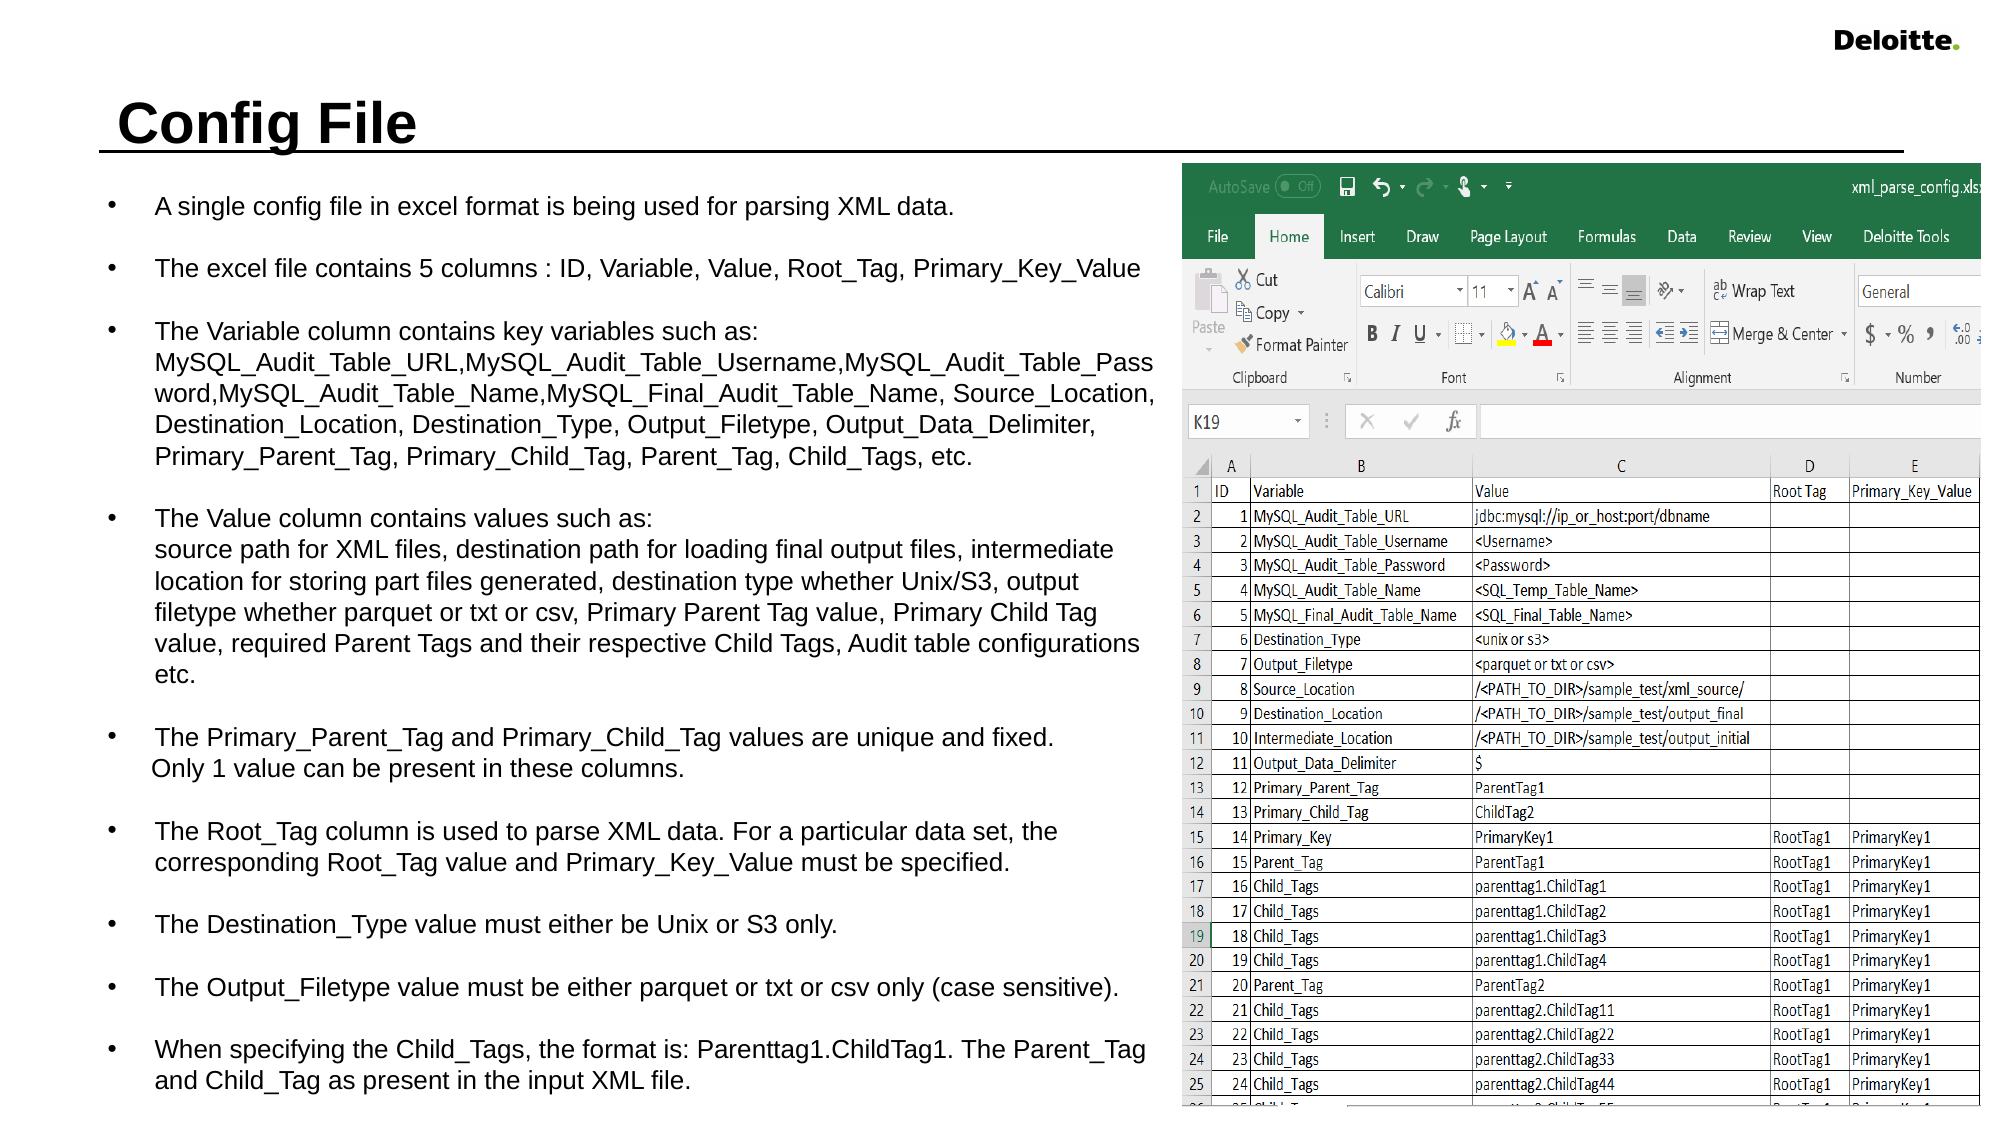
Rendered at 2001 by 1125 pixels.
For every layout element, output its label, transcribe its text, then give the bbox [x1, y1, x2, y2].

title Config File [102, 34, 1946, 164]
picture [1831, 26, 1962, 53]
picture [1182, 163, 1981, 1107]
text_box A single config file in excel format is being used for parsing XML data. The excel file contains 5 columns : ID, Variable, Value, Root_Tag, Primary_Key_Value The Variable column contains key variables such as: MySQL_Audit_Table_URL,MySQL_Audit_Table_Username,MySQL_Audit_Table_Password,MySQL_Audit_Table_Name,MySQL_Final_Audit_Table_Name, Source_Location, Destination_Location, Destination_Type, Output_Filetype, Output_Data_Delimiter, Primary_Parent_Tag, Primary_Child_Tag, Parent_Tag, Child_Tags, etc. The Value column contains values such as: source path for XML files, destination path for loading final output files, intermediate location for storing part files generated, destination type whether Unix/S3, output filetype whether parquet or txt or csv, Primary Parent Tag value, Primary Child Tag value, required Parent Tags and their respective Child Tags, Audit table configurations etc. The Primary_Parent_Tag and Primary_Child_Tag values are unique and fixed. Only 1 value can be present in these columns. The Root_Tag column is used to parse XML data. For a particular data set, the corresponding Root_Tag value and Primary_Key_Value must be specified. The Destination_Type value must either be Unix or S3 only. The Output_Filetype value must be either parquet or txt or csv only (case sensitive). When specifying the Child_Tags, the format is: Parenttag1.ChildTag1. The Parent_Tag and Child_Tag as present in the input XML file. [92, 181, 1180, 1103]
